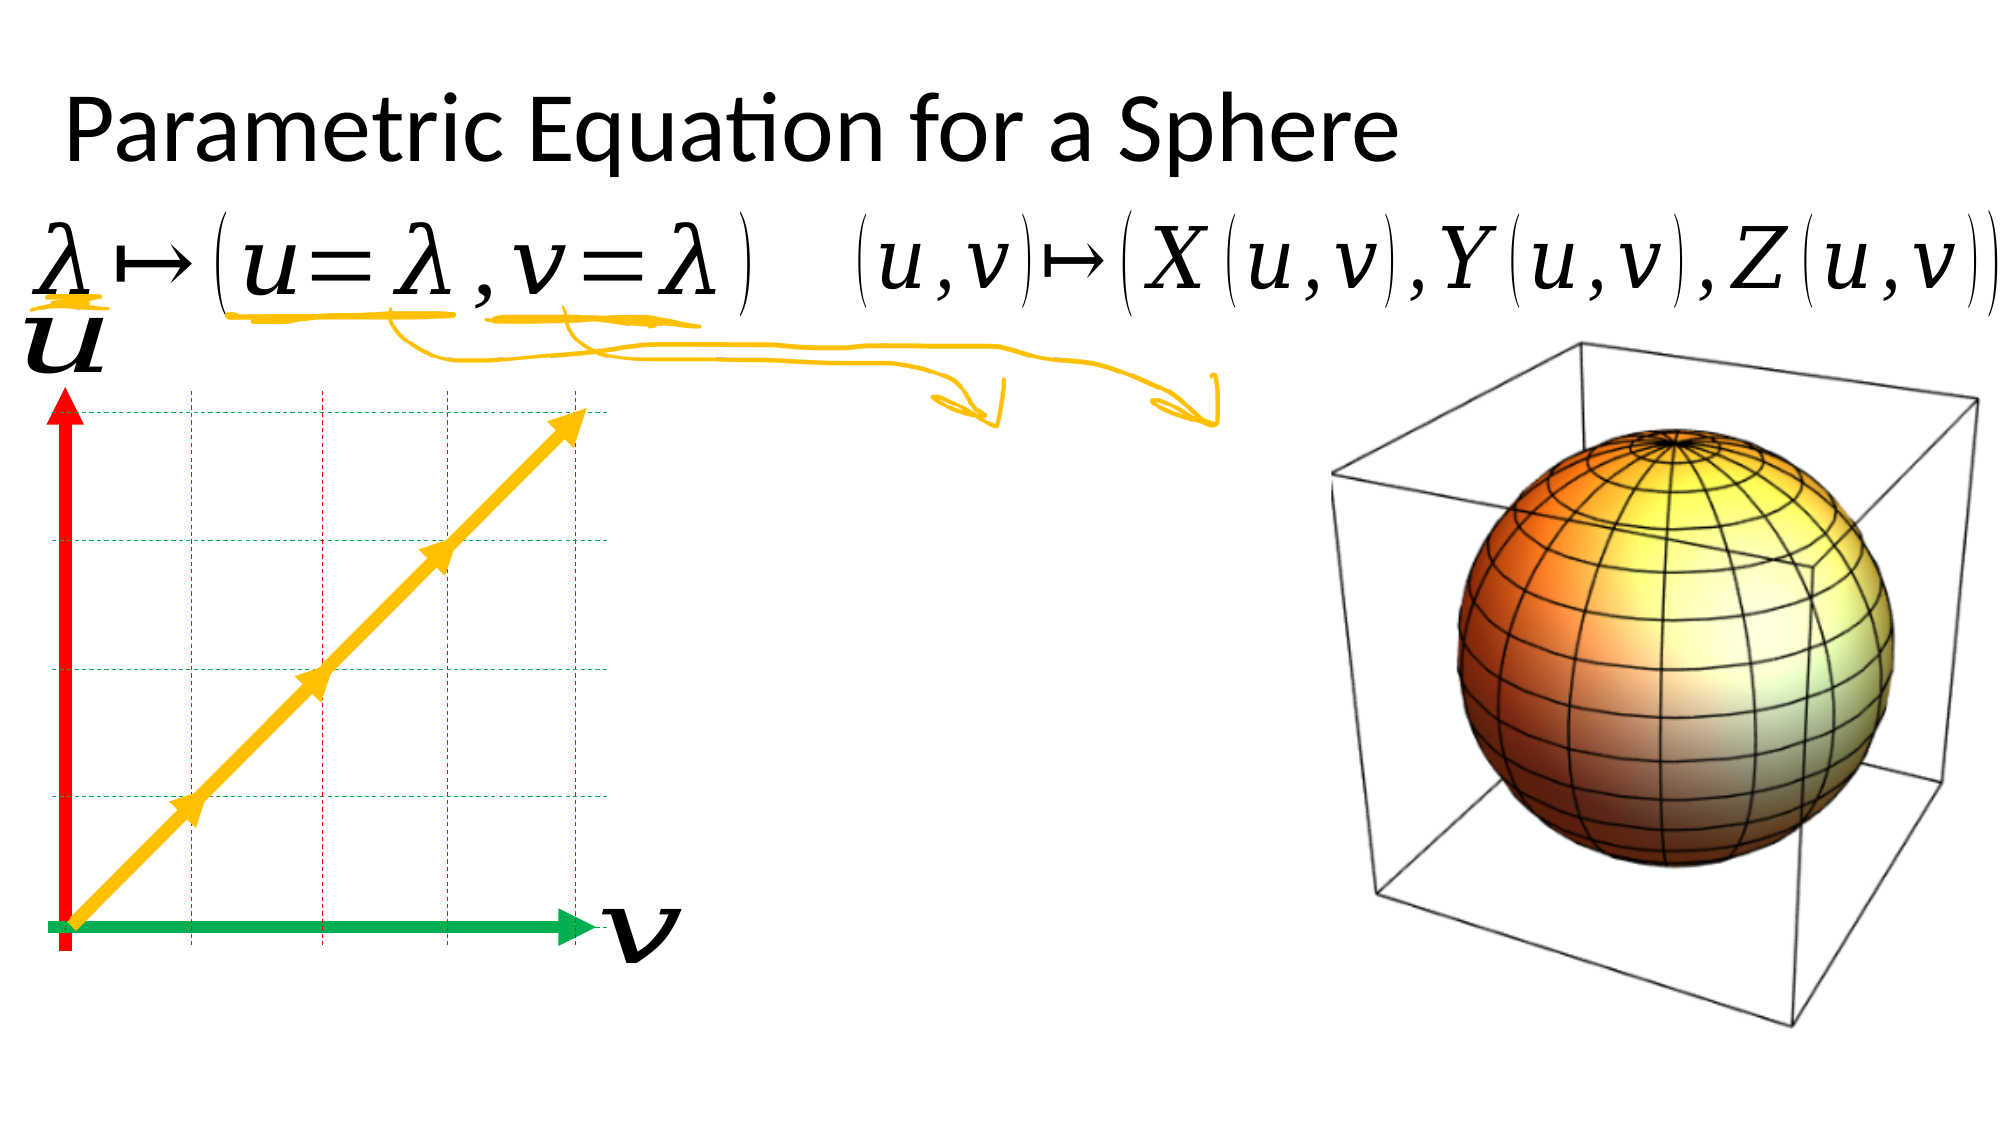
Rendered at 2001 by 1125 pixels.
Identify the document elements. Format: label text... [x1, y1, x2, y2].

text_box Parametric Equation for a Sphere [63, 61, 1404, 182]
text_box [71, 407, 587, 927]
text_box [14, 280, 694, 989]
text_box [1323, 339, 2000, 1037]
picture [694, 294, 1229, 437]
